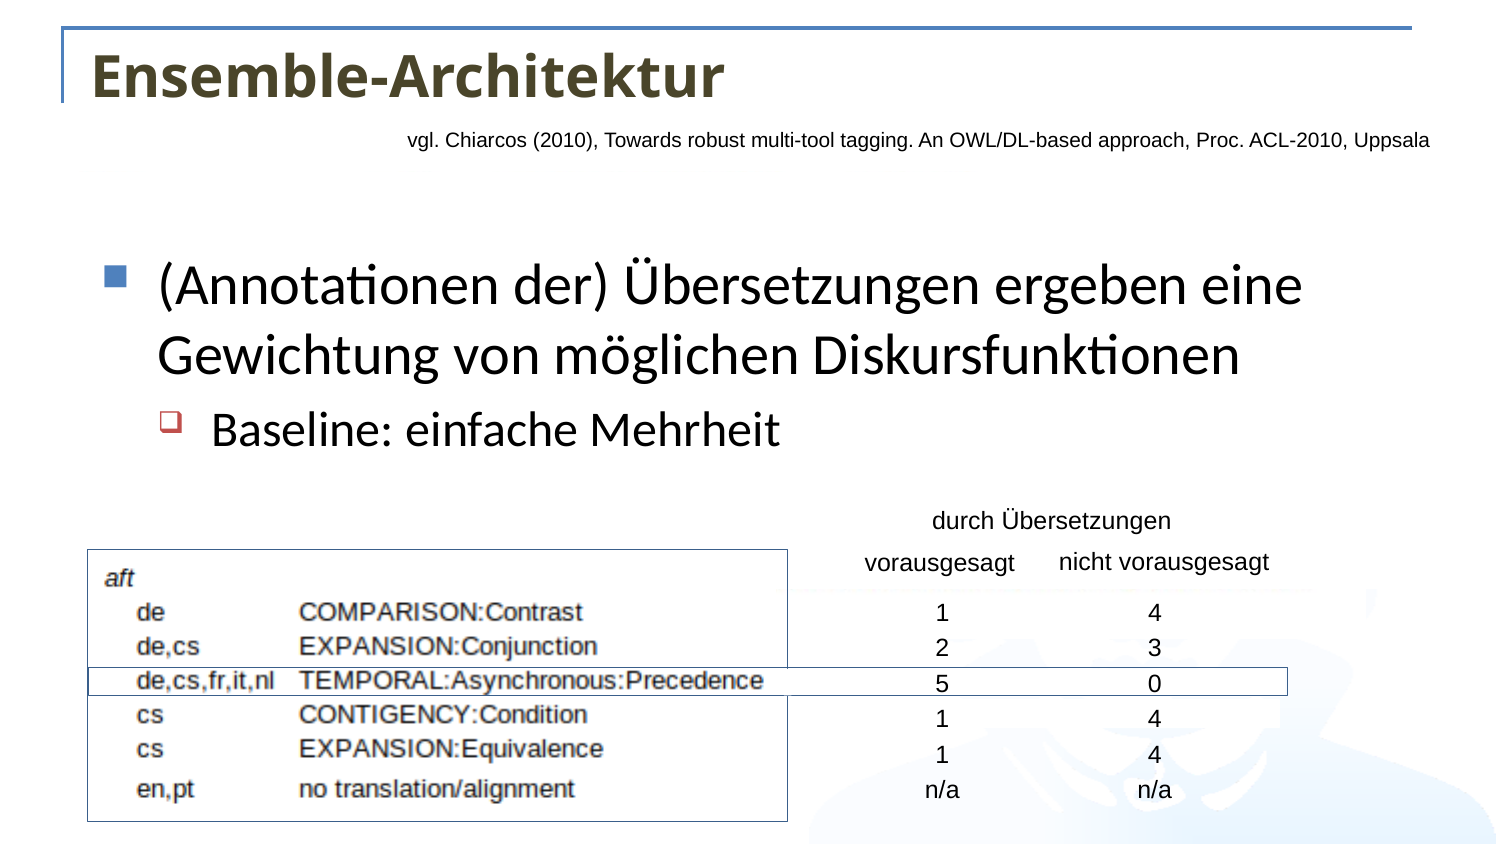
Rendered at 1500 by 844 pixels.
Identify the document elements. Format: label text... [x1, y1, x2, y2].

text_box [0, 171, 1416, 822]
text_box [1121, 588, 1188, 810]
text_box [909, 588, 976, 810]
title Ensemble-Architektur [75, 32, 1425, 173]
text_box vgl. Chiarcos (2010), Towards robust multi-tool tagging. An OWL/DL-based approach, Proc. ACL-2010, Uppsala [392, 118, 1445, 159]
